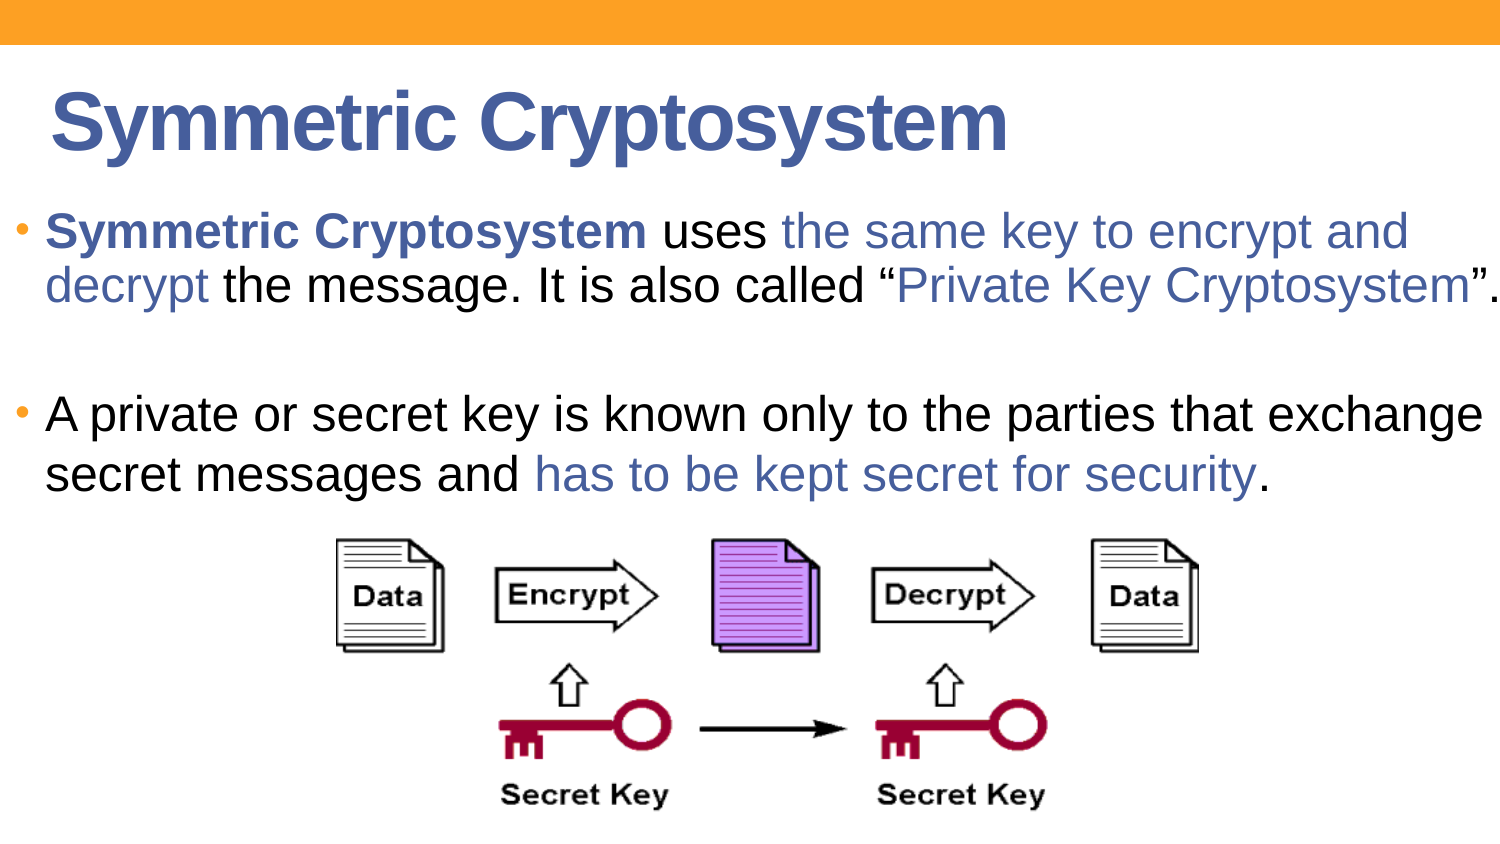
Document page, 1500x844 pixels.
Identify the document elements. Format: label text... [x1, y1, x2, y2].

picture [336, 536, 1200, 818]
title Symmetric Cryptosystem [35, 55, 1386, 178]
list Symmetric Cryptosystem uses the same key to encrypt and decrypt the message. It is also called “Private Key Cryptosystem”. A private or secret key is known only to the parties that exchange secret messages and has to be kept secret for security. [0, 197, 1500, 798]
